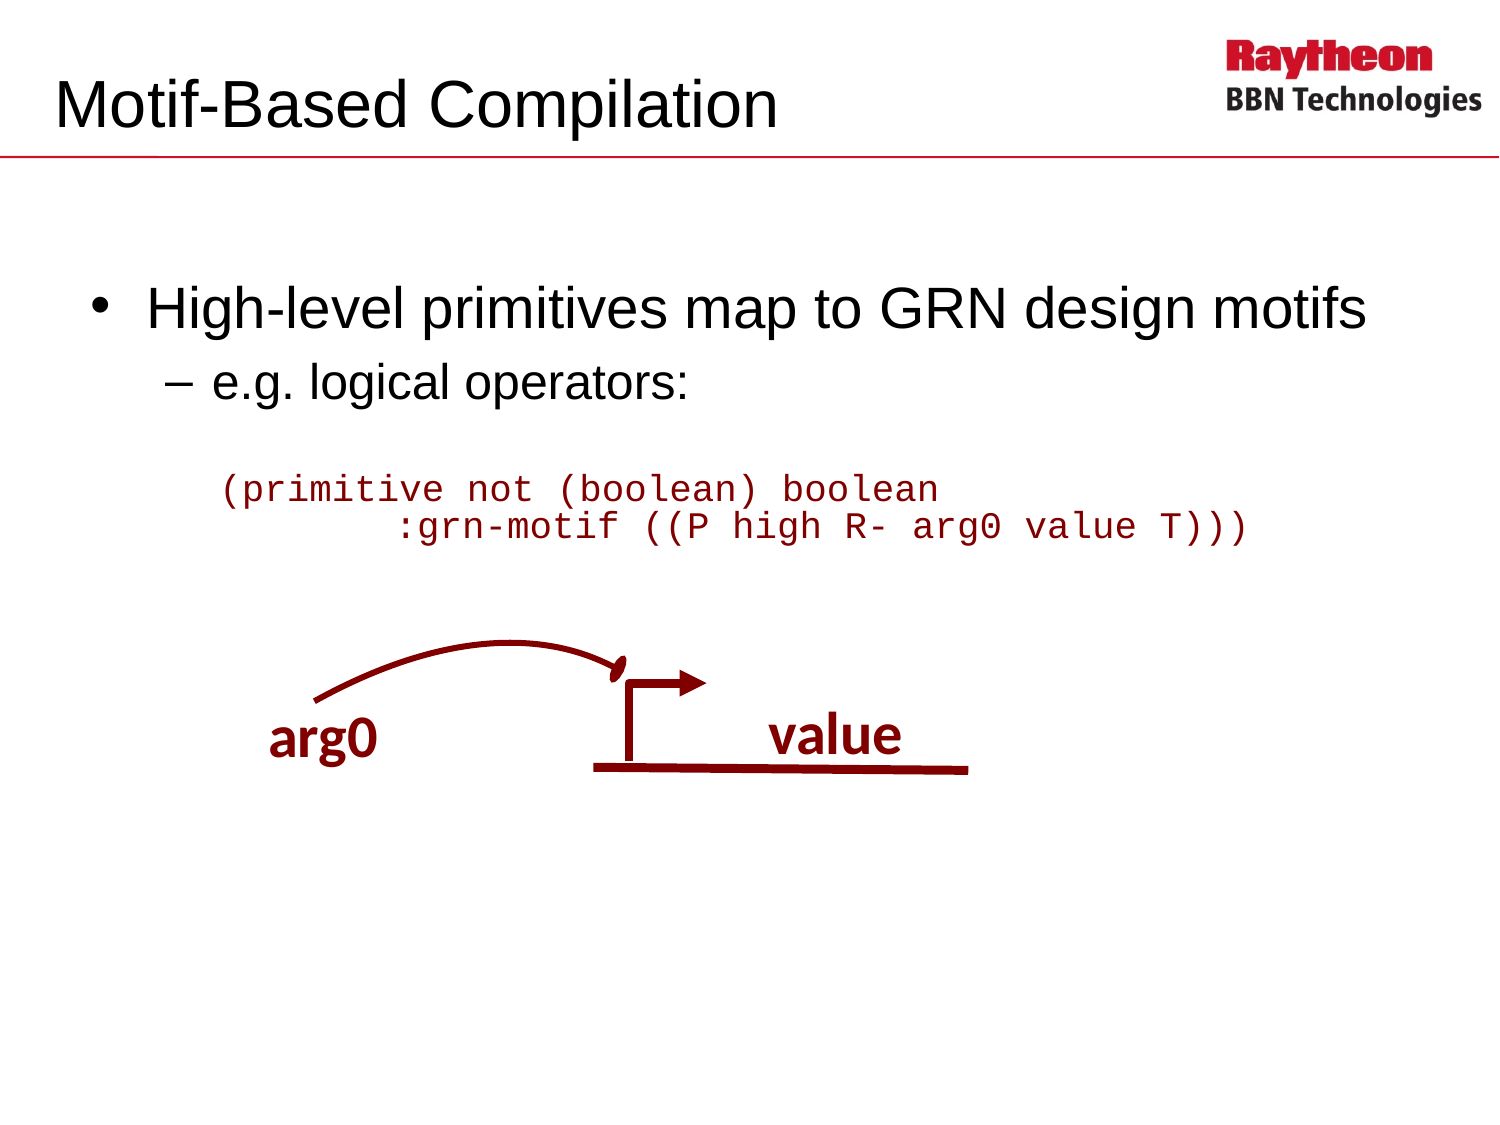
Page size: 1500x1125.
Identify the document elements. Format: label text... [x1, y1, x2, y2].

text_box arg0 [193, 685, 453, 782]
text_box (primitive not (boolean) boolean :grn-motif ((P high R- arg0 value T))) [205, 458, 1338, 575]
text_box [628, 676, 707, 761]
picture [1222, 36, 1484, 121]
list High-level primitives map to GRN design motifs e.g. logical operators: [74, 262, 1426, 1006]
title Motif-Based Compilation [39, 44, 1390, 158]
text_box [345, 643, 624, 687]
text_box value [706, 683, 966, 779]
